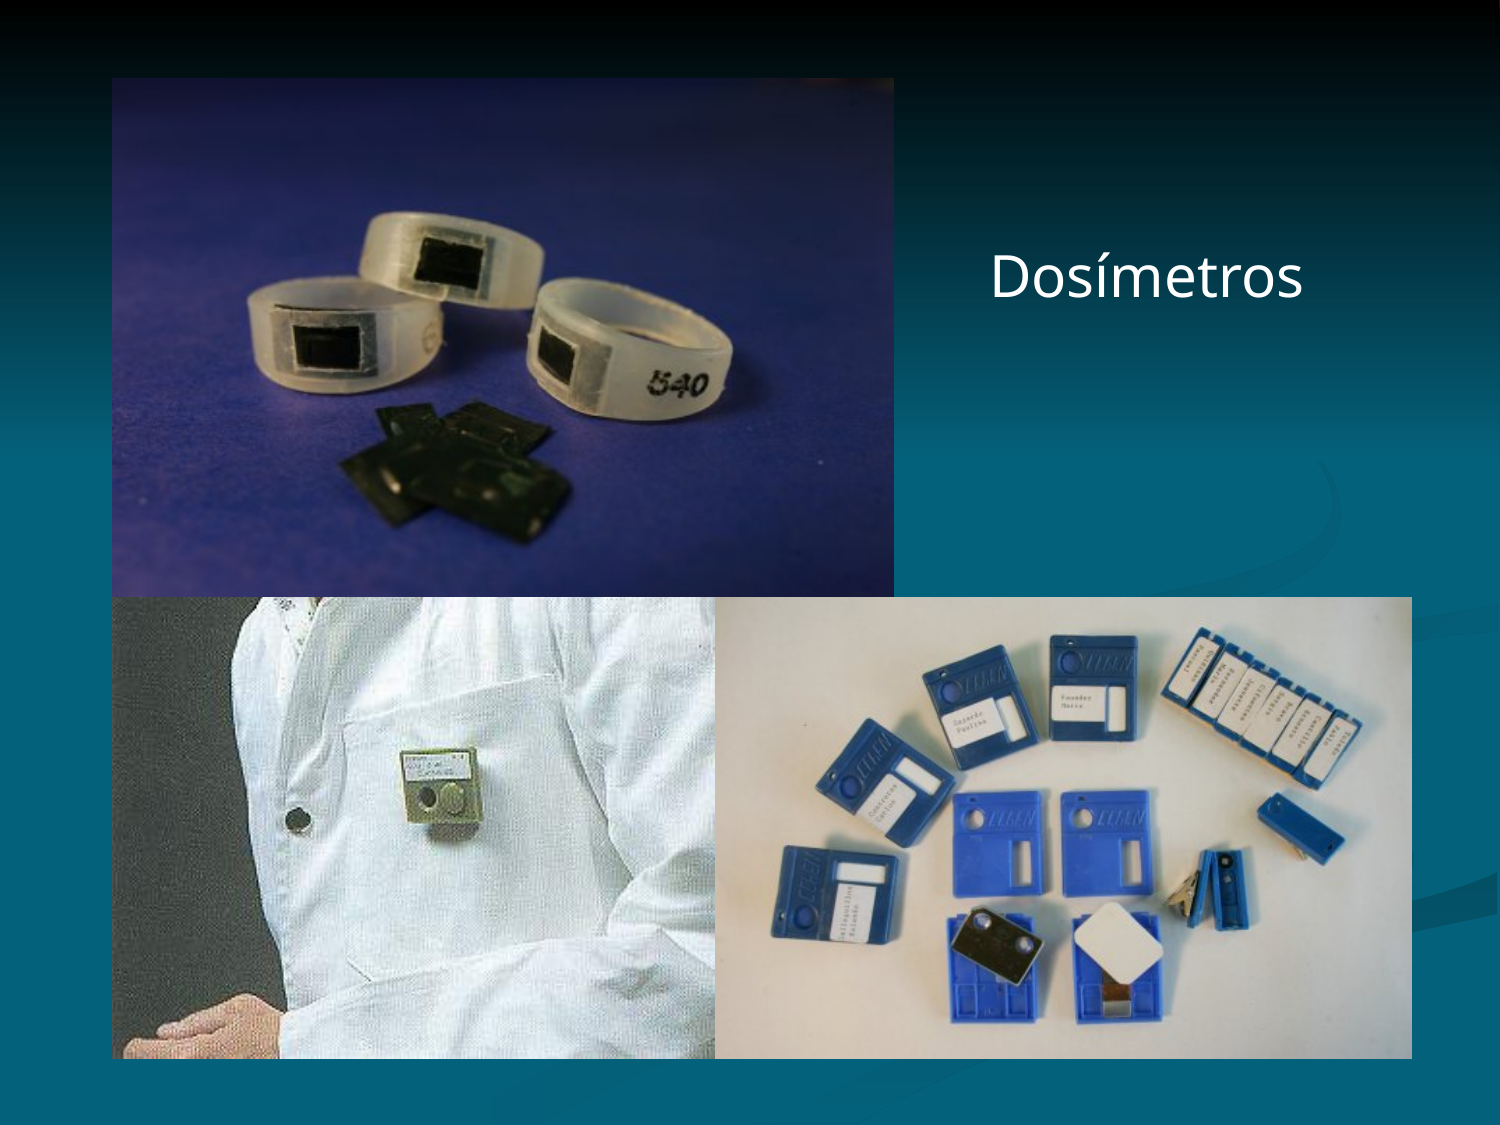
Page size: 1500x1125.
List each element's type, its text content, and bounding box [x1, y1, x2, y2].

picture [111, 77, 1411, 1058]
text_box Dosímetros [974, 231, 1329, 317]
